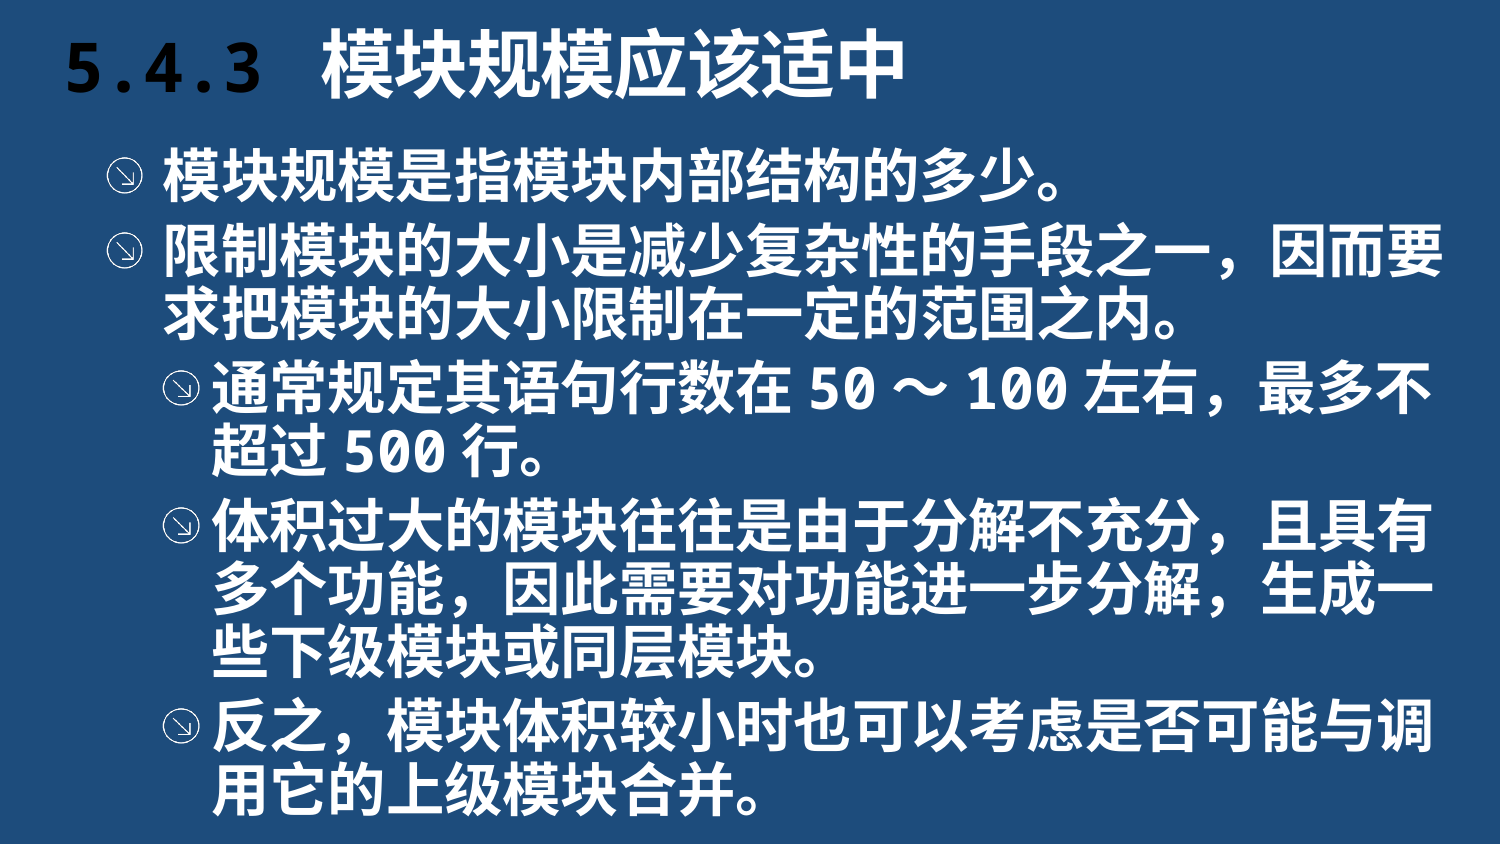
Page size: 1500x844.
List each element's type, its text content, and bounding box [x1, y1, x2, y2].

picture [162, 506, 200, 544]
list 模块规模是指模块内部结构的多少。 限制模块的大小是减少复杂性的手段之一，因而要求把模块的大小限制在一定的范围之内。 通常规定其语句行数在50～100左右，最多不超过500行。 体积过大的模块往往是由于分解不充分，且具有多个功能，因此需要对功能进一步分解，生成一些下级模块或同层模块。 反之，模块体积较小时也可以考虑是否可能与调用它的上级模块合并。 [106, 147, 1475, 844]
picture [162, 707, 200, 744]
picture [106, 231, 143, 269]
title 5.4.3 模块规模应该适中 [63, 28, 1436, 110]
picture [106, 156, 143, 194]
picture [162, 369, 200, 406]
